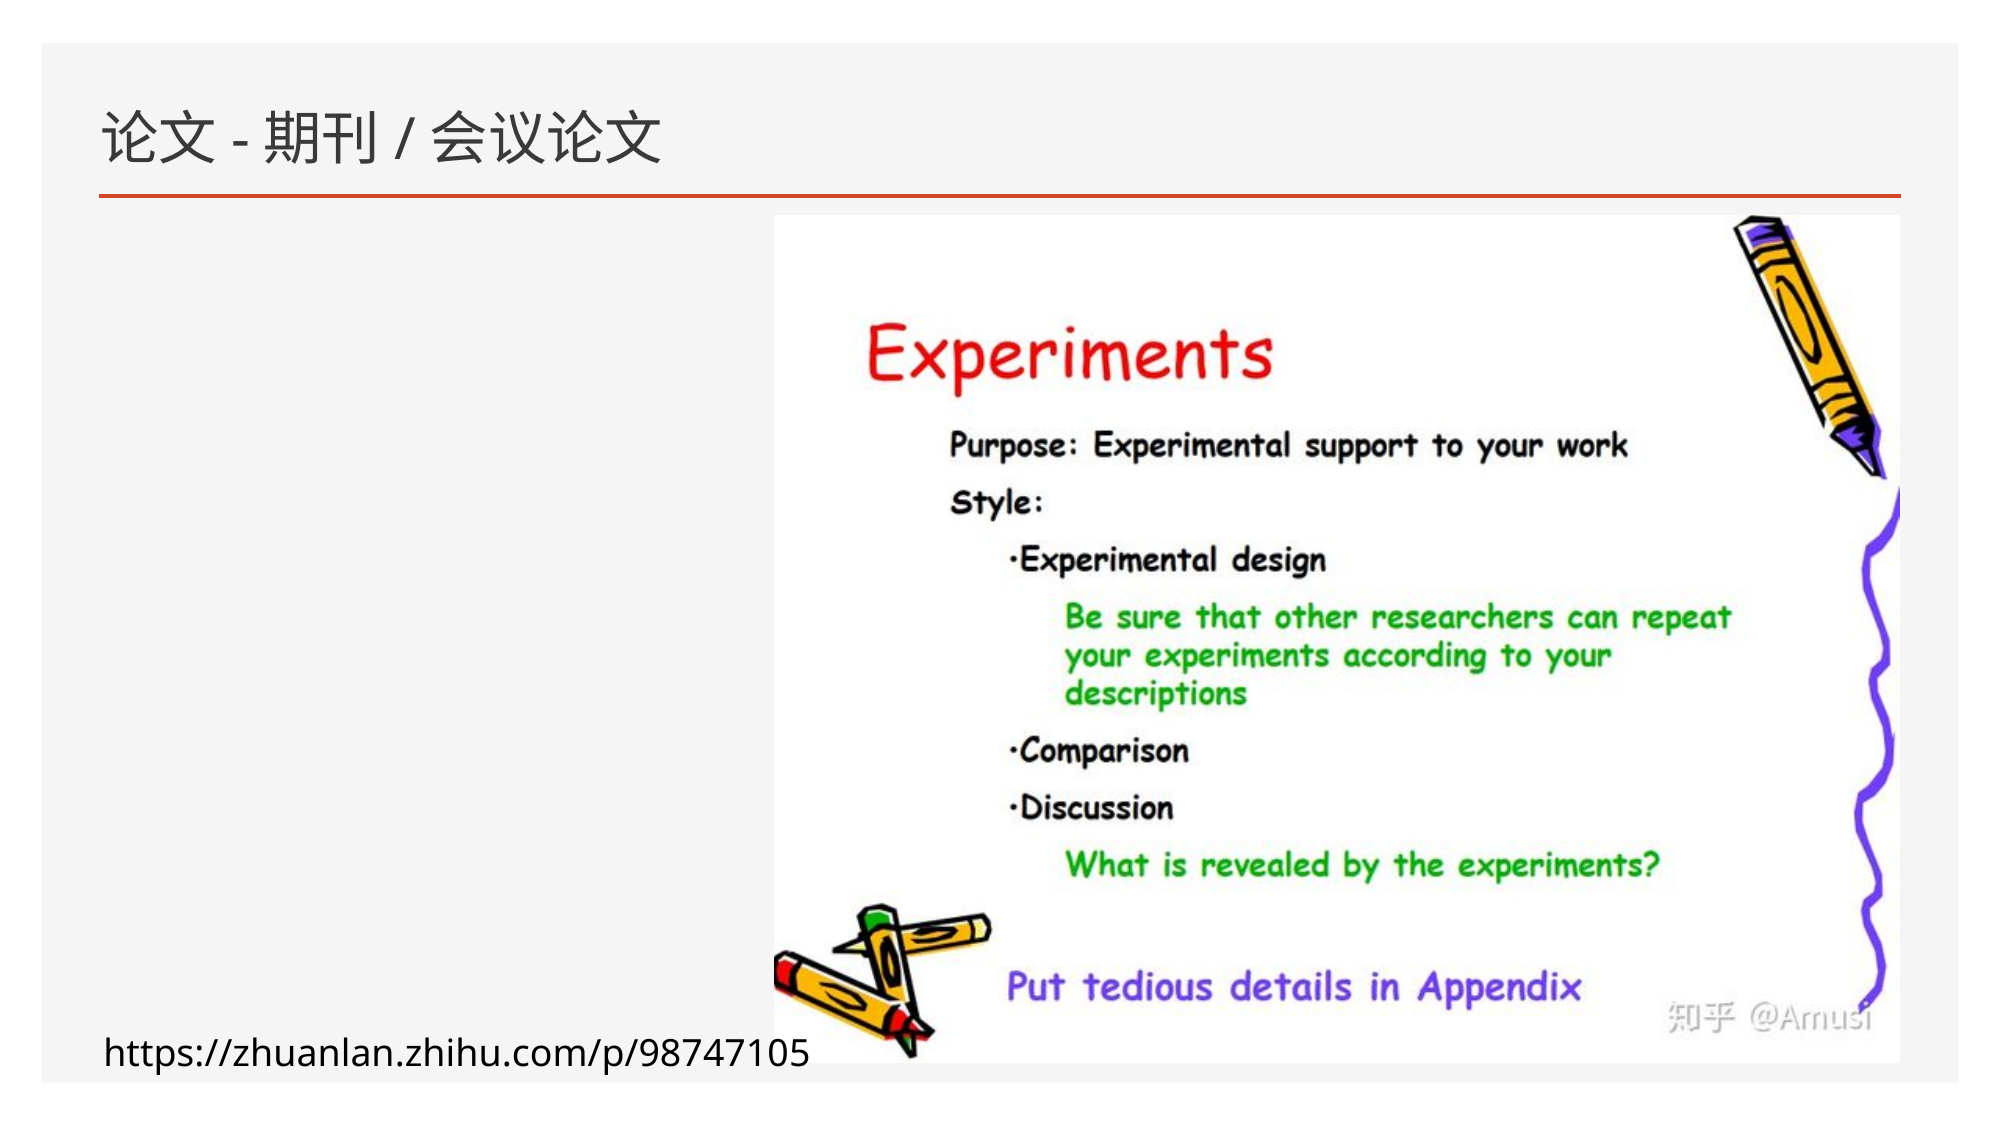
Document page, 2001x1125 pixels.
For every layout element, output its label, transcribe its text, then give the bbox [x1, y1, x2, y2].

picture [774, 215, 1900, 1063]
text_box https://zhuanlan.zhihu.com/p/98747105 [88, 1021, 1089, 1081]
title 论文-期刊/会议论文 [85, 73, 1214, 179]
